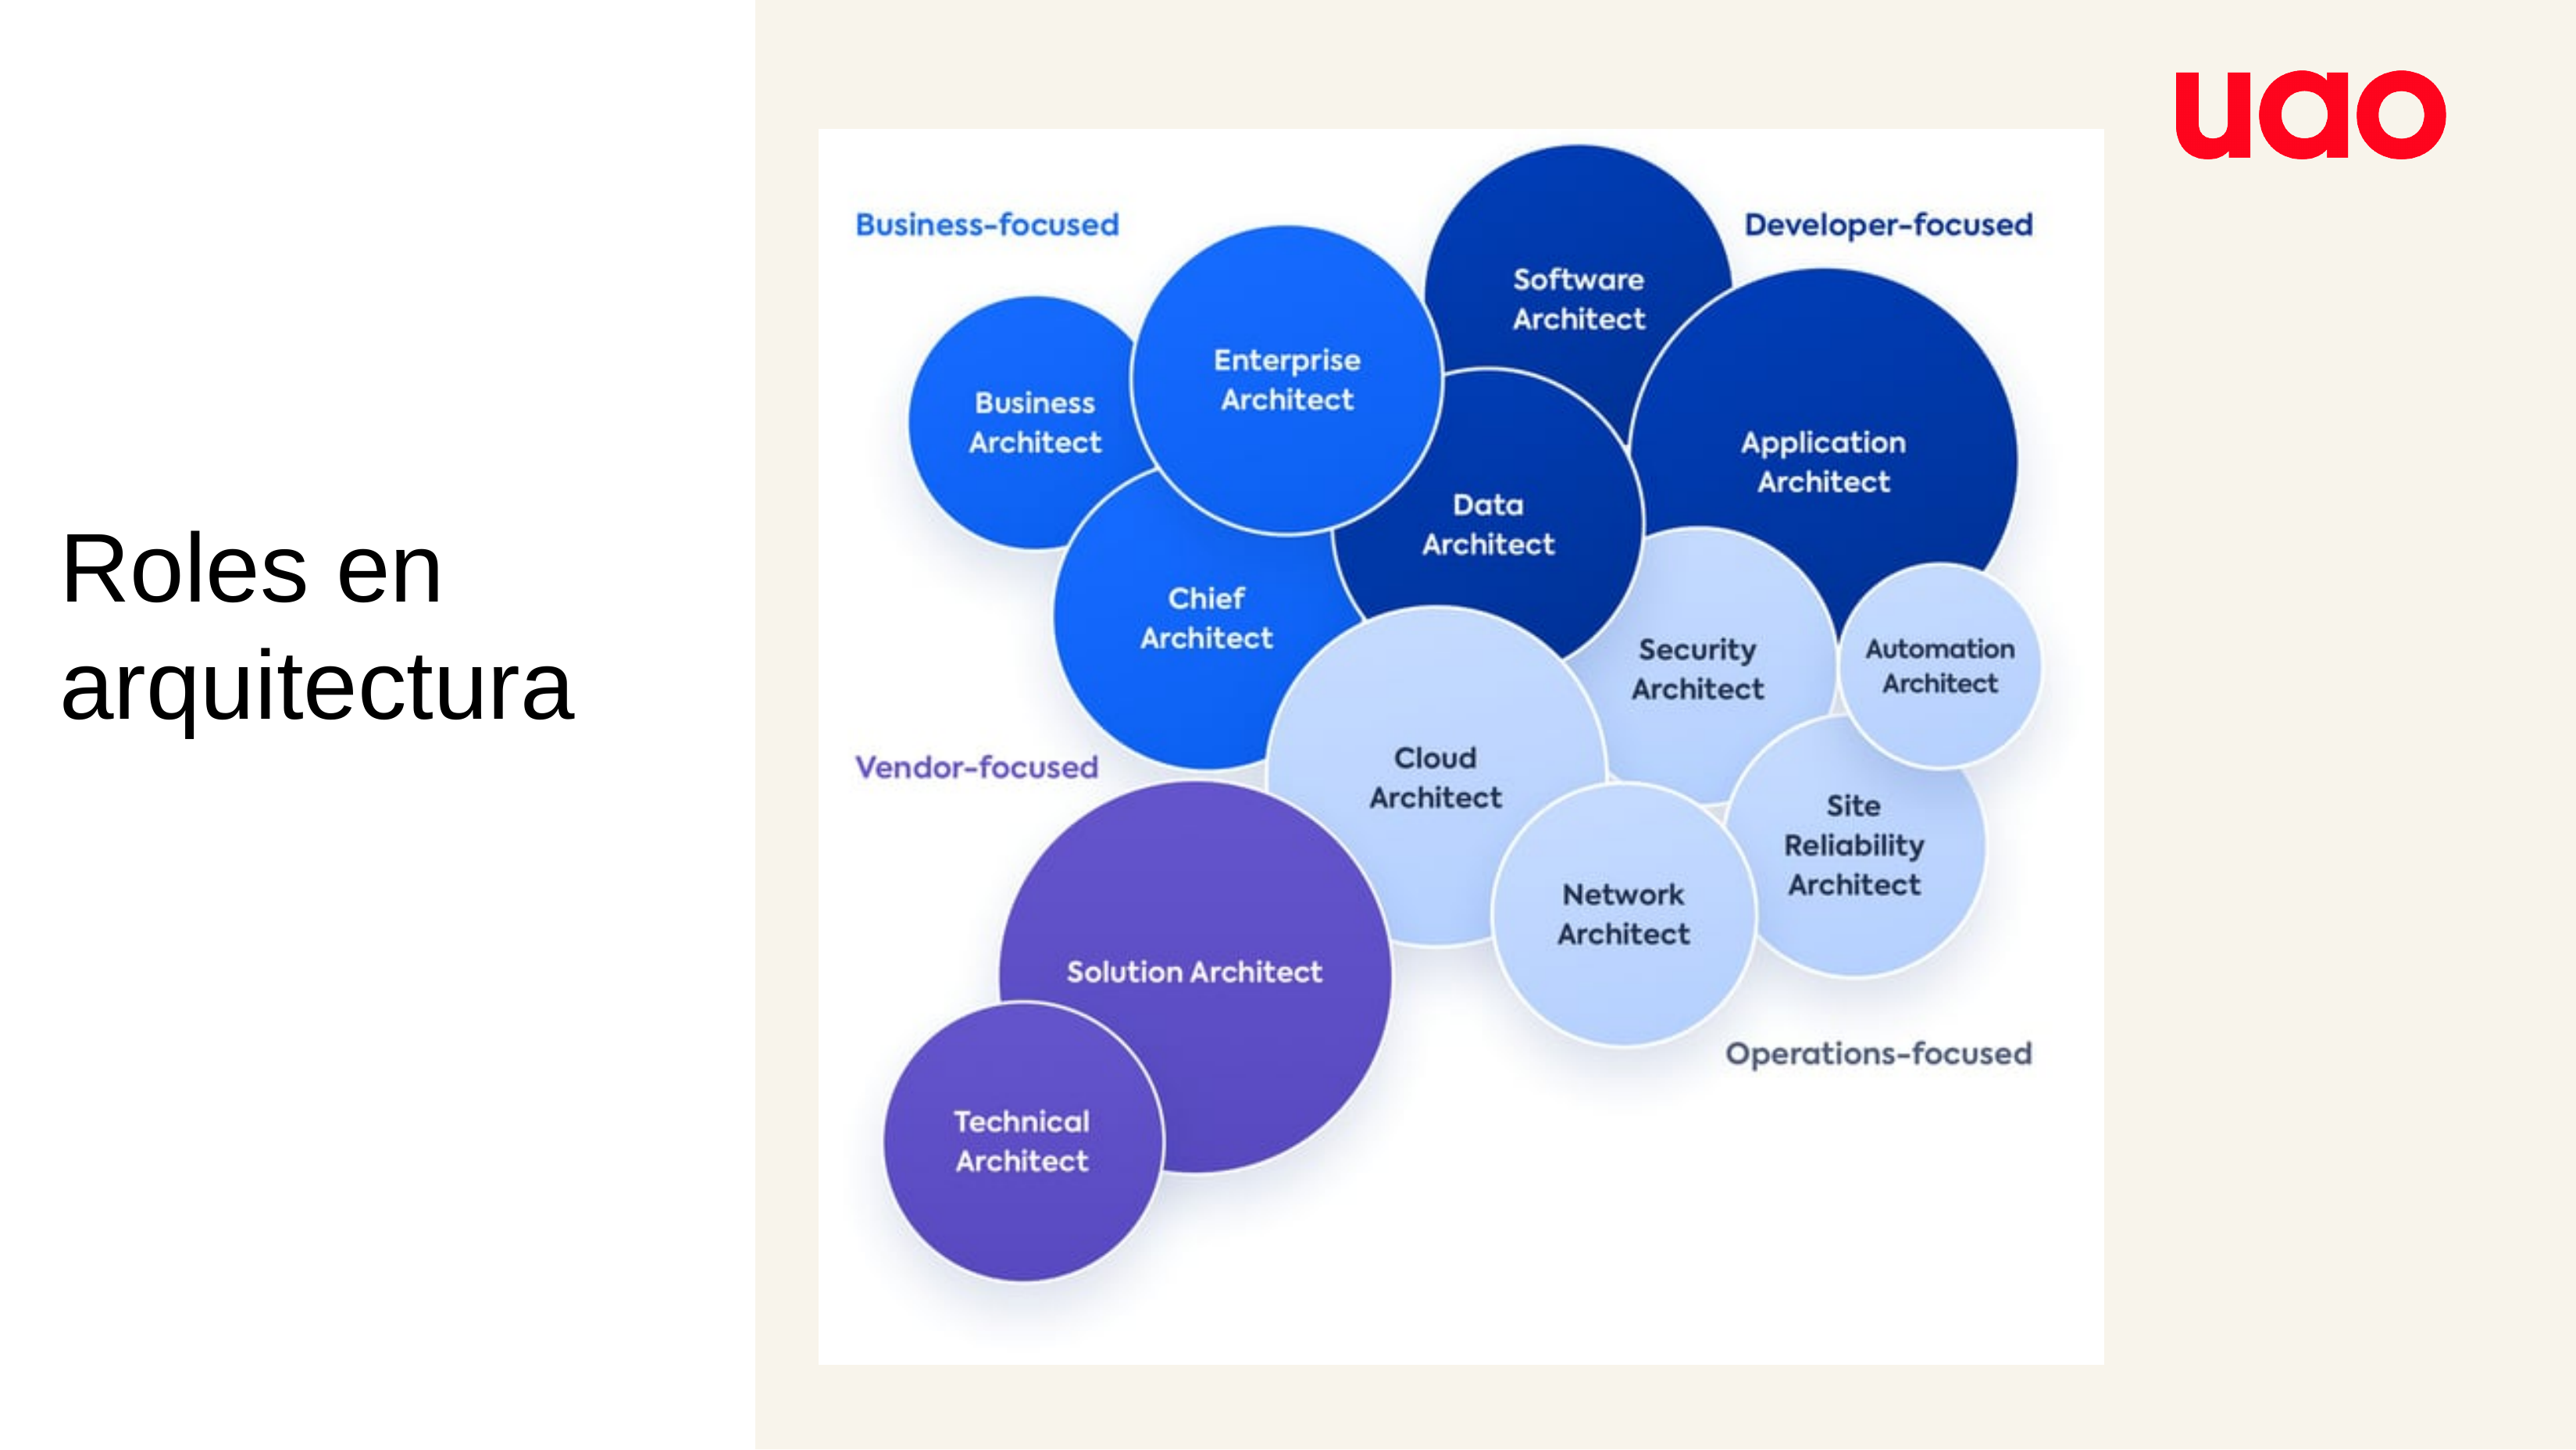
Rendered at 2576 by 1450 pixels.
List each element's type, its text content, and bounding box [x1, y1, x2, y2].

text_box Roles en arquitectura [48, 498, 815, 745]
picture [819, 128, 2104, 1365]
picture [2176, 70, 2446, 159]
